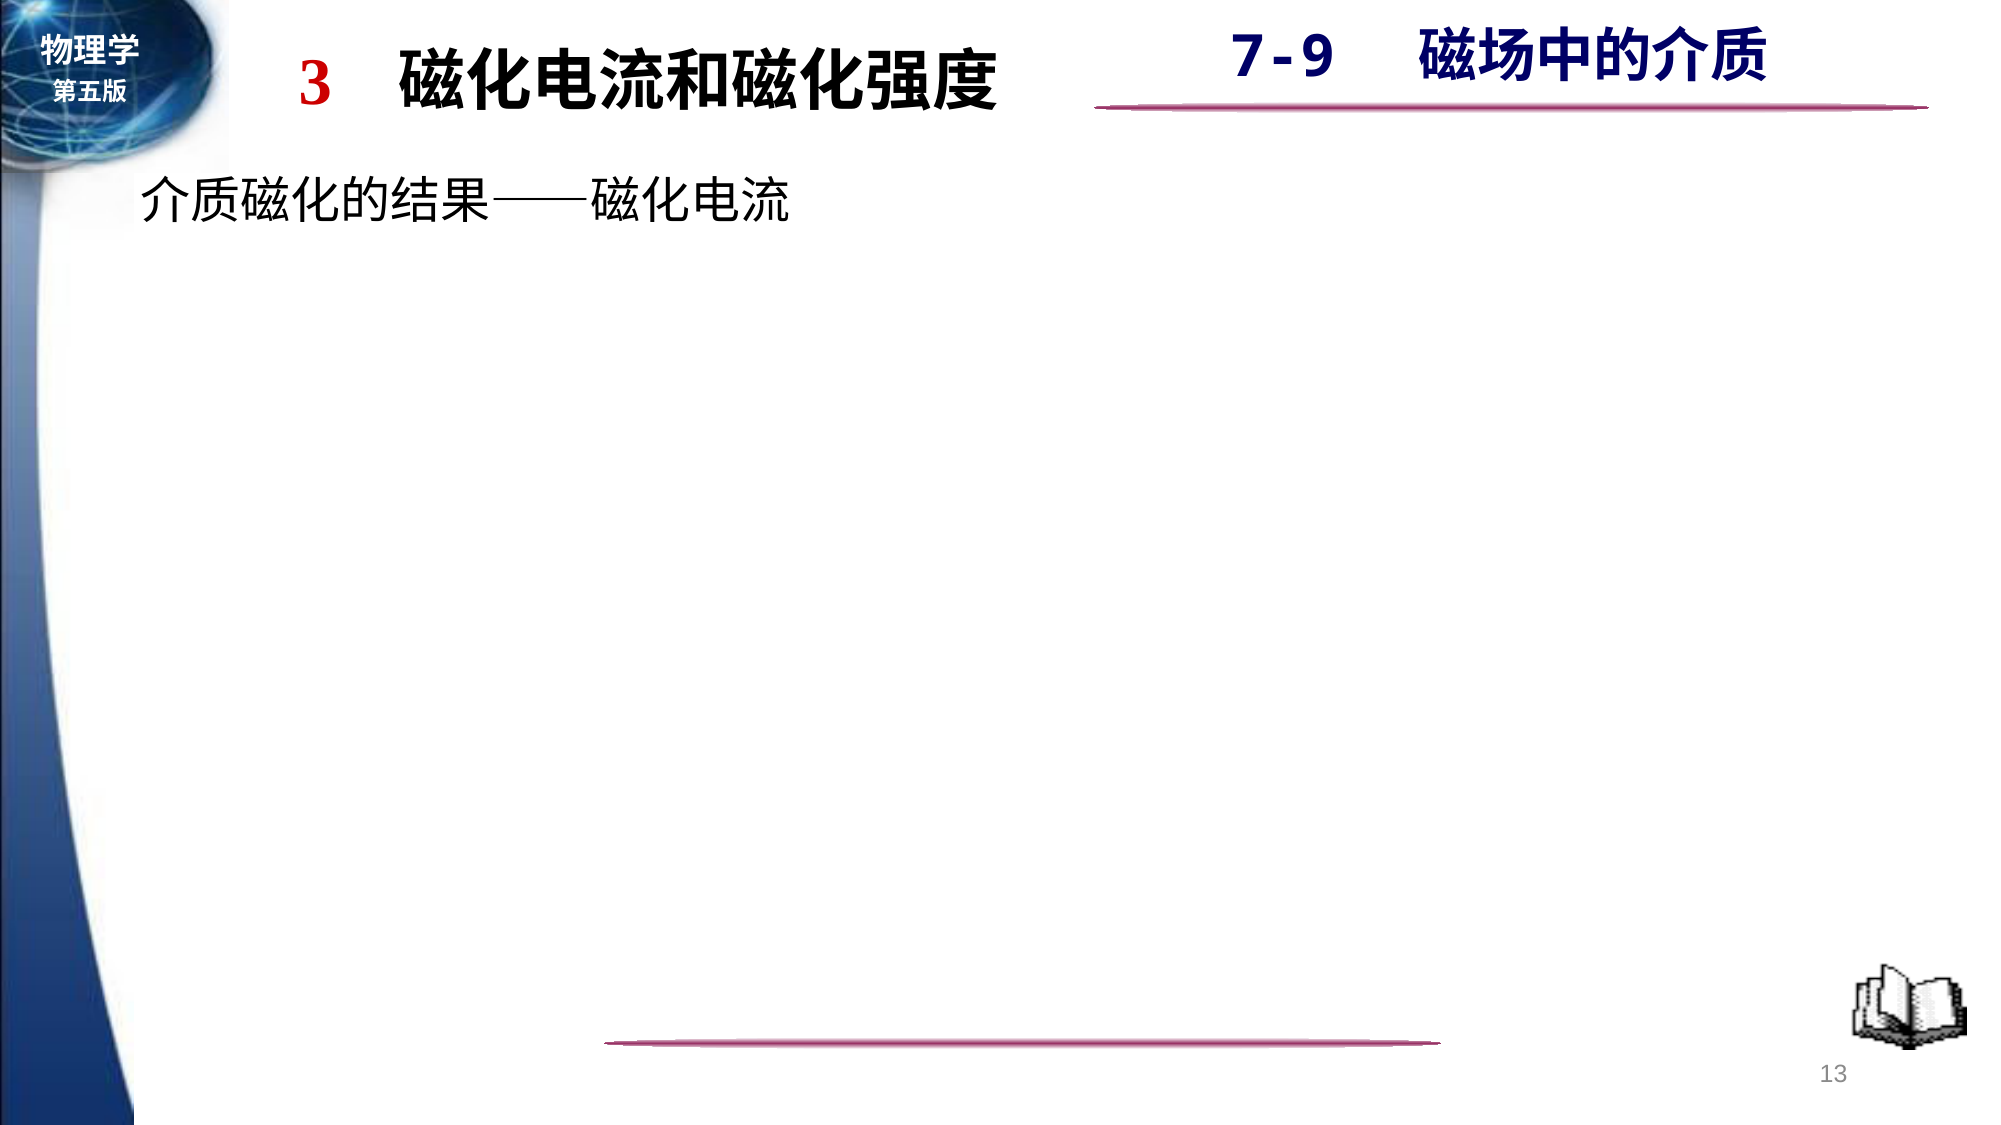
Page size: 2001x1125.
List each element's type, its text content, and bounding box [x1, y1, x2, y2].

picture [0, 0, 229, 1125]
picture [1850, 962, 1967, 1050]
text_box 3 磁化电流和磁化强度 [283, 30, 1063, 126]
text_box 介质磁化的结果——磁化电流 [125, 160, 953, 236]
slide_number 13 [1412, 1042, 1863, 1103]
